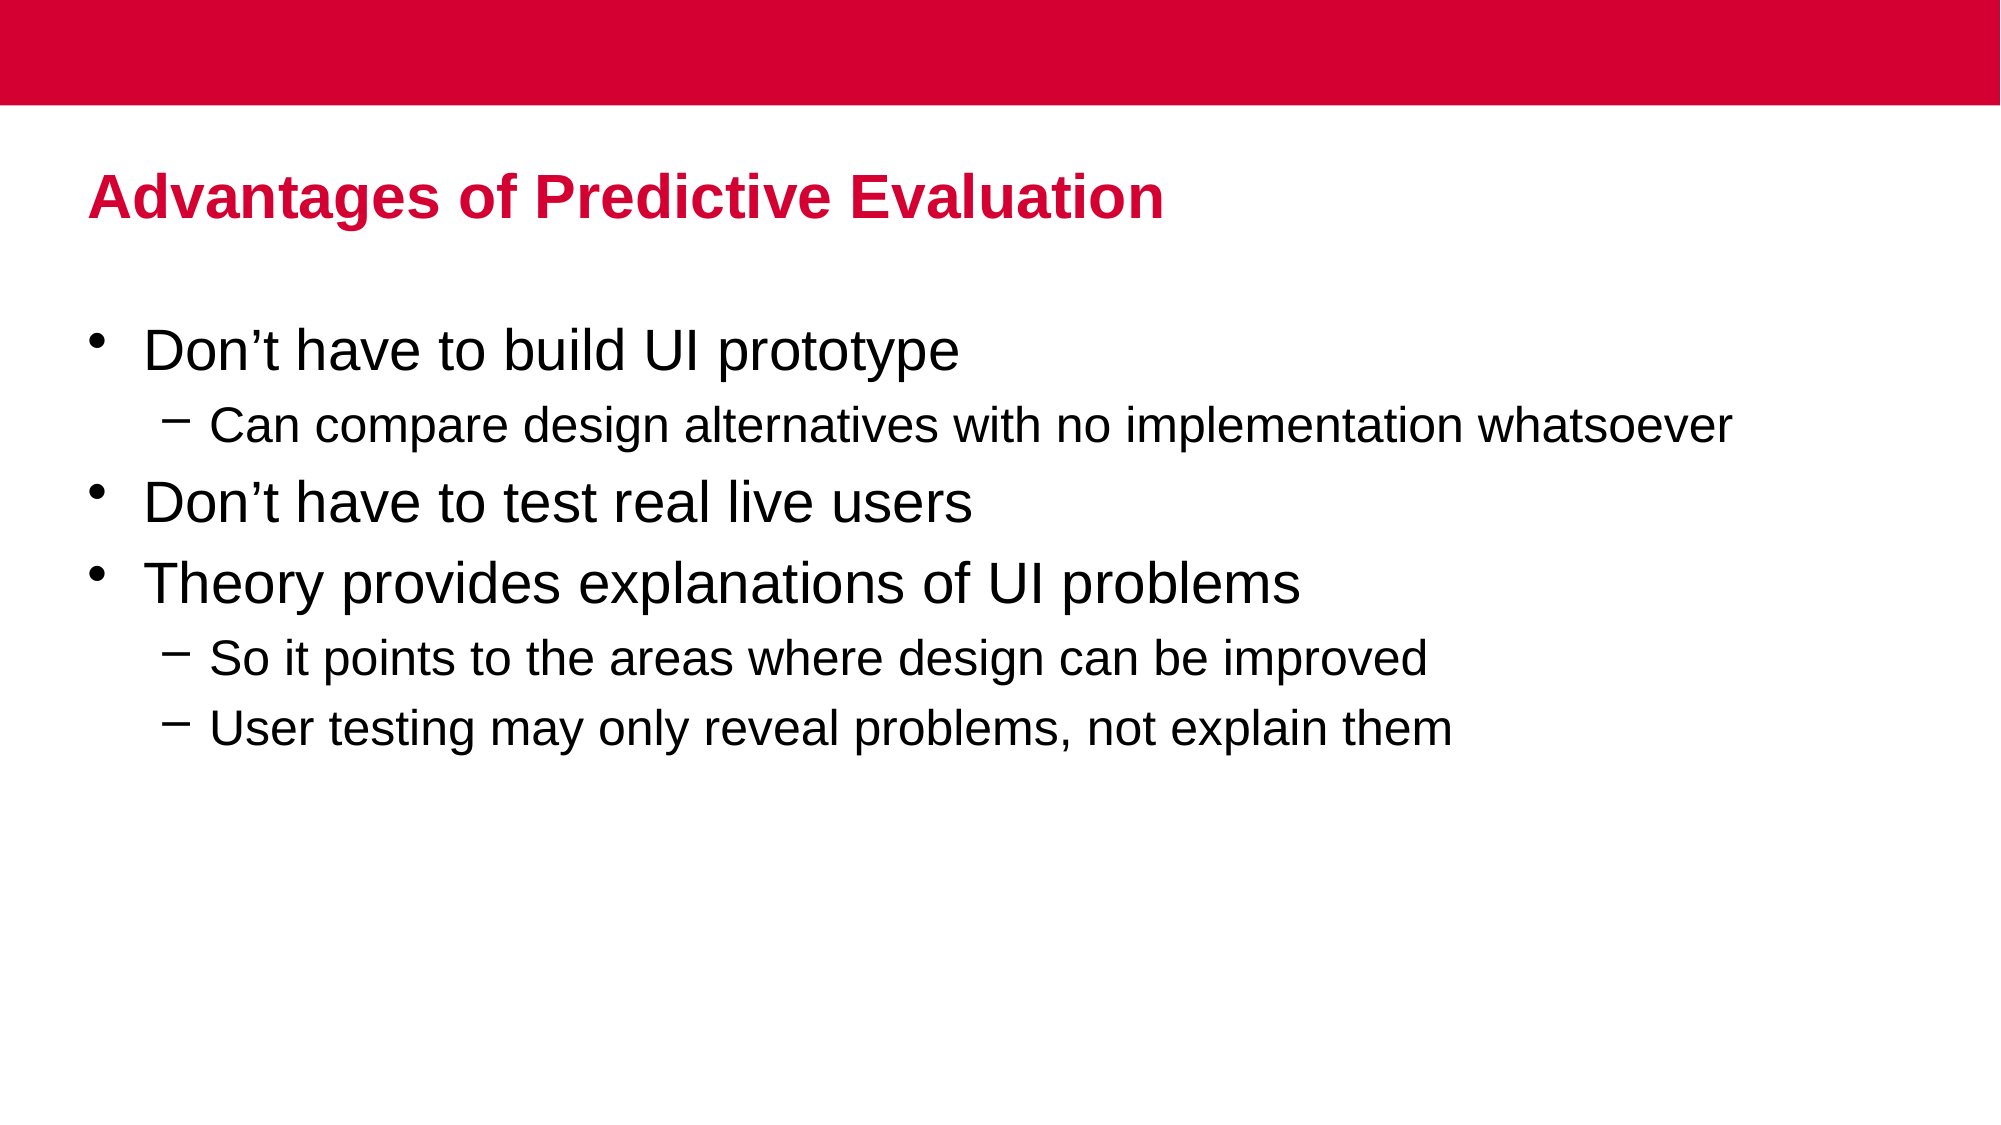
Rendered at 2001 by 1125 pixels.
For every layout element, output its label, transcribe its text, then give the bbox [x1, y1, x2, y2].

title Advantages of Predictive Evaluation [72, 148, 1930, 304]
list Don’t have to build UI prototype Can compare design alternatives with no implementation whatsoever Don’t have to test real live users Theory provides explanations of UI problems So it points to the areas where design can be improved User testing may only reveal problems, not explain them [72, 304, 1930, 1012]
